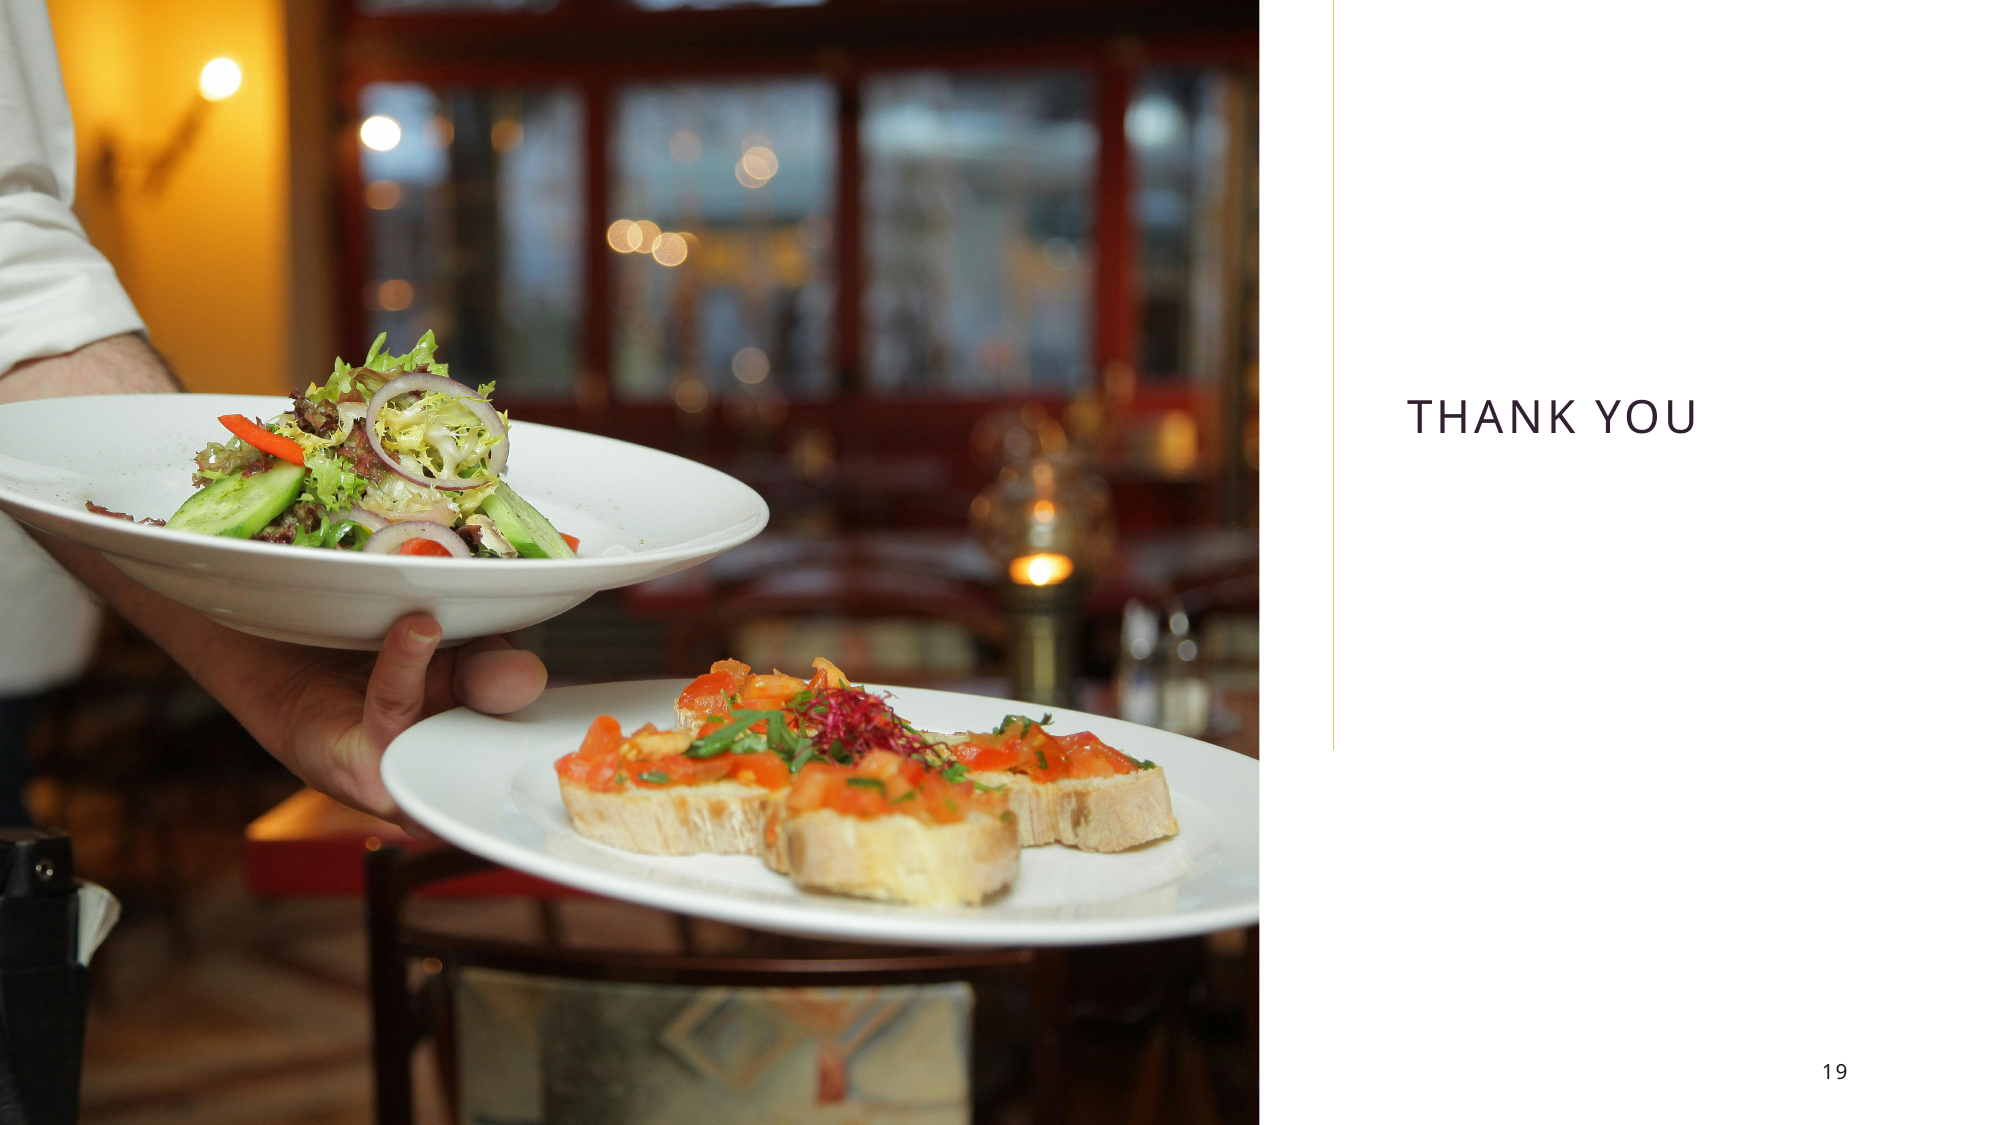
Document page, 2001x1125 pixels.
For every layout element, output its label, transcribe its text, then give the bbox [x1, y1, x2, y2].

title Thank You [1392, 268, 1895, 452]
slide_number 19 [1412, 1042, 1863, 1103]
picture [0, 0, 1260, 1125]
